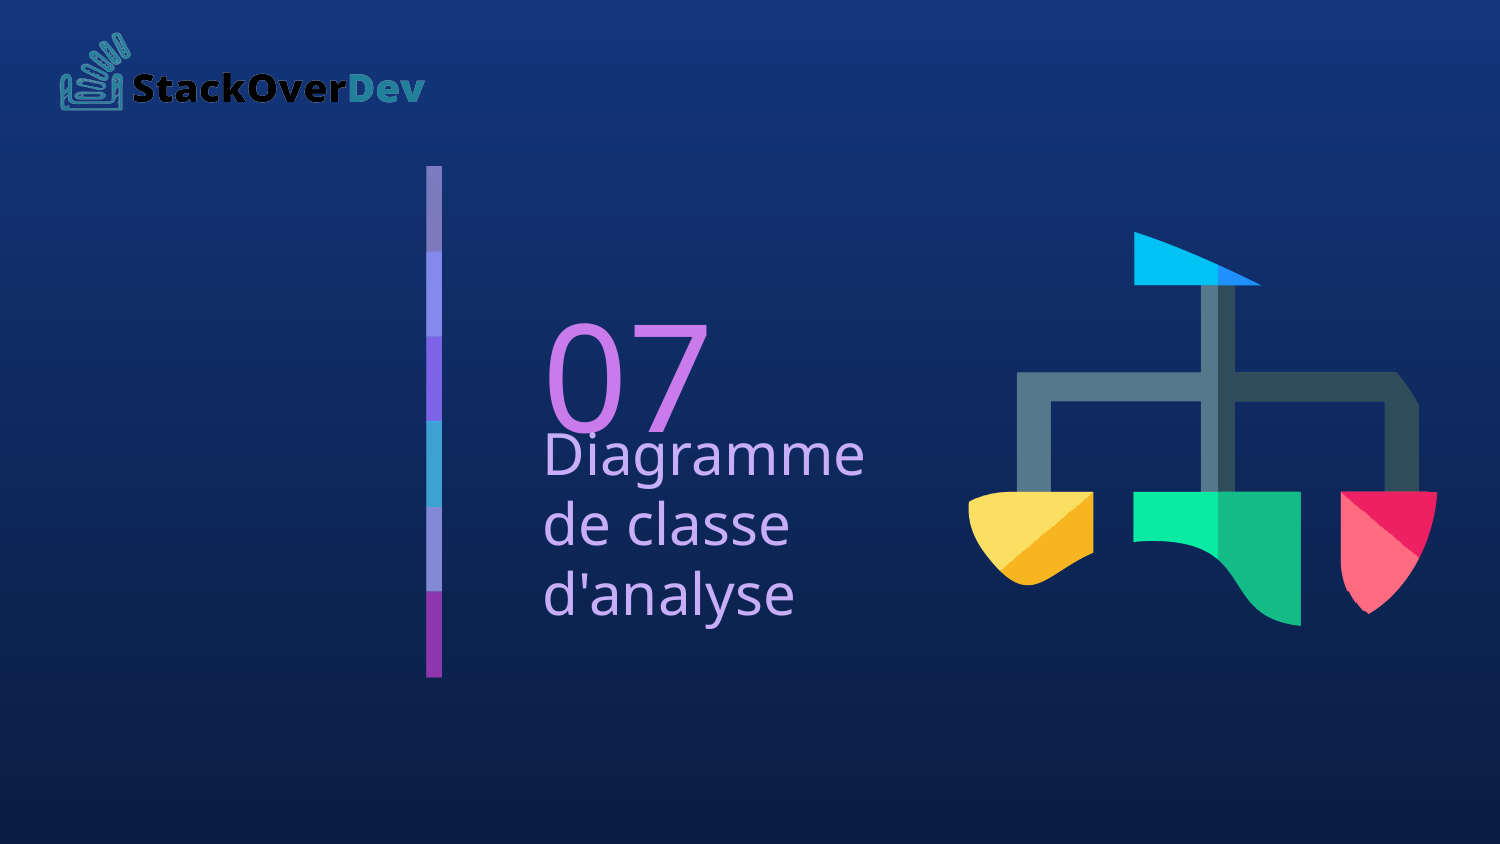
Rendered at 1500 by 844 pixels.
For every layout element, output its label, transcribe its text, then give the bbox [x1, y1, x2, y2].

title 07 [527, 271, 790, 472]
title Diagramme de classe d'analyse [527, 472, 958, 573]
picture [43, 25, 433, 126]
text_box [967, 216, 1439, 628]
